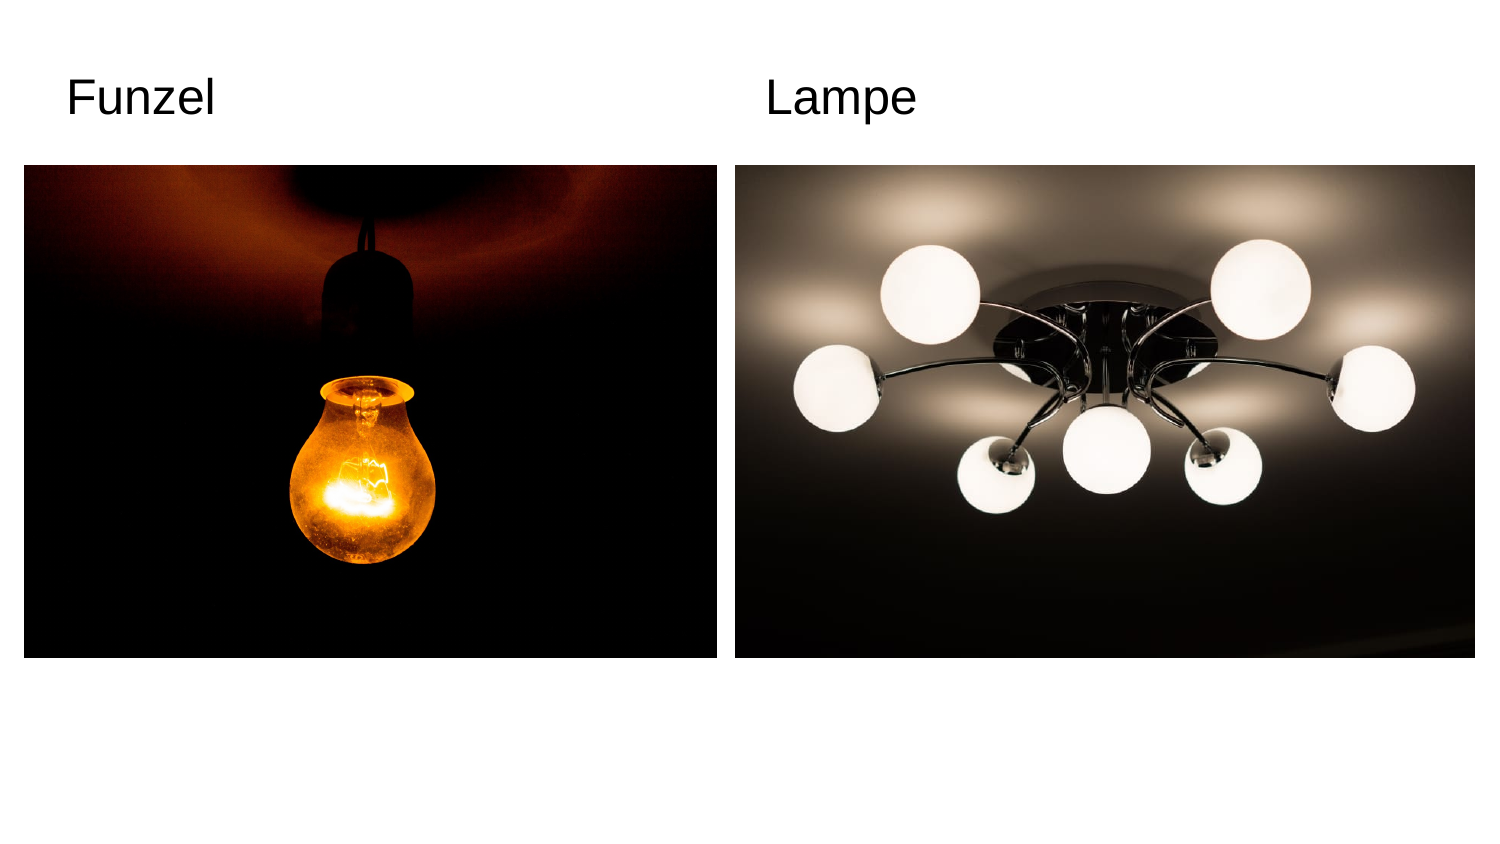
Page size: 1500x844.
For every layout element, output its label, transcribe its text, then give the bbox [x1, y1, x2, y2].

picture [24, 164, 717, 658]
title Lampe [750, 61, 1442, 141]
picture [735, 164, 1476, 658]
title Funzel [51, 61, 743, 141]
